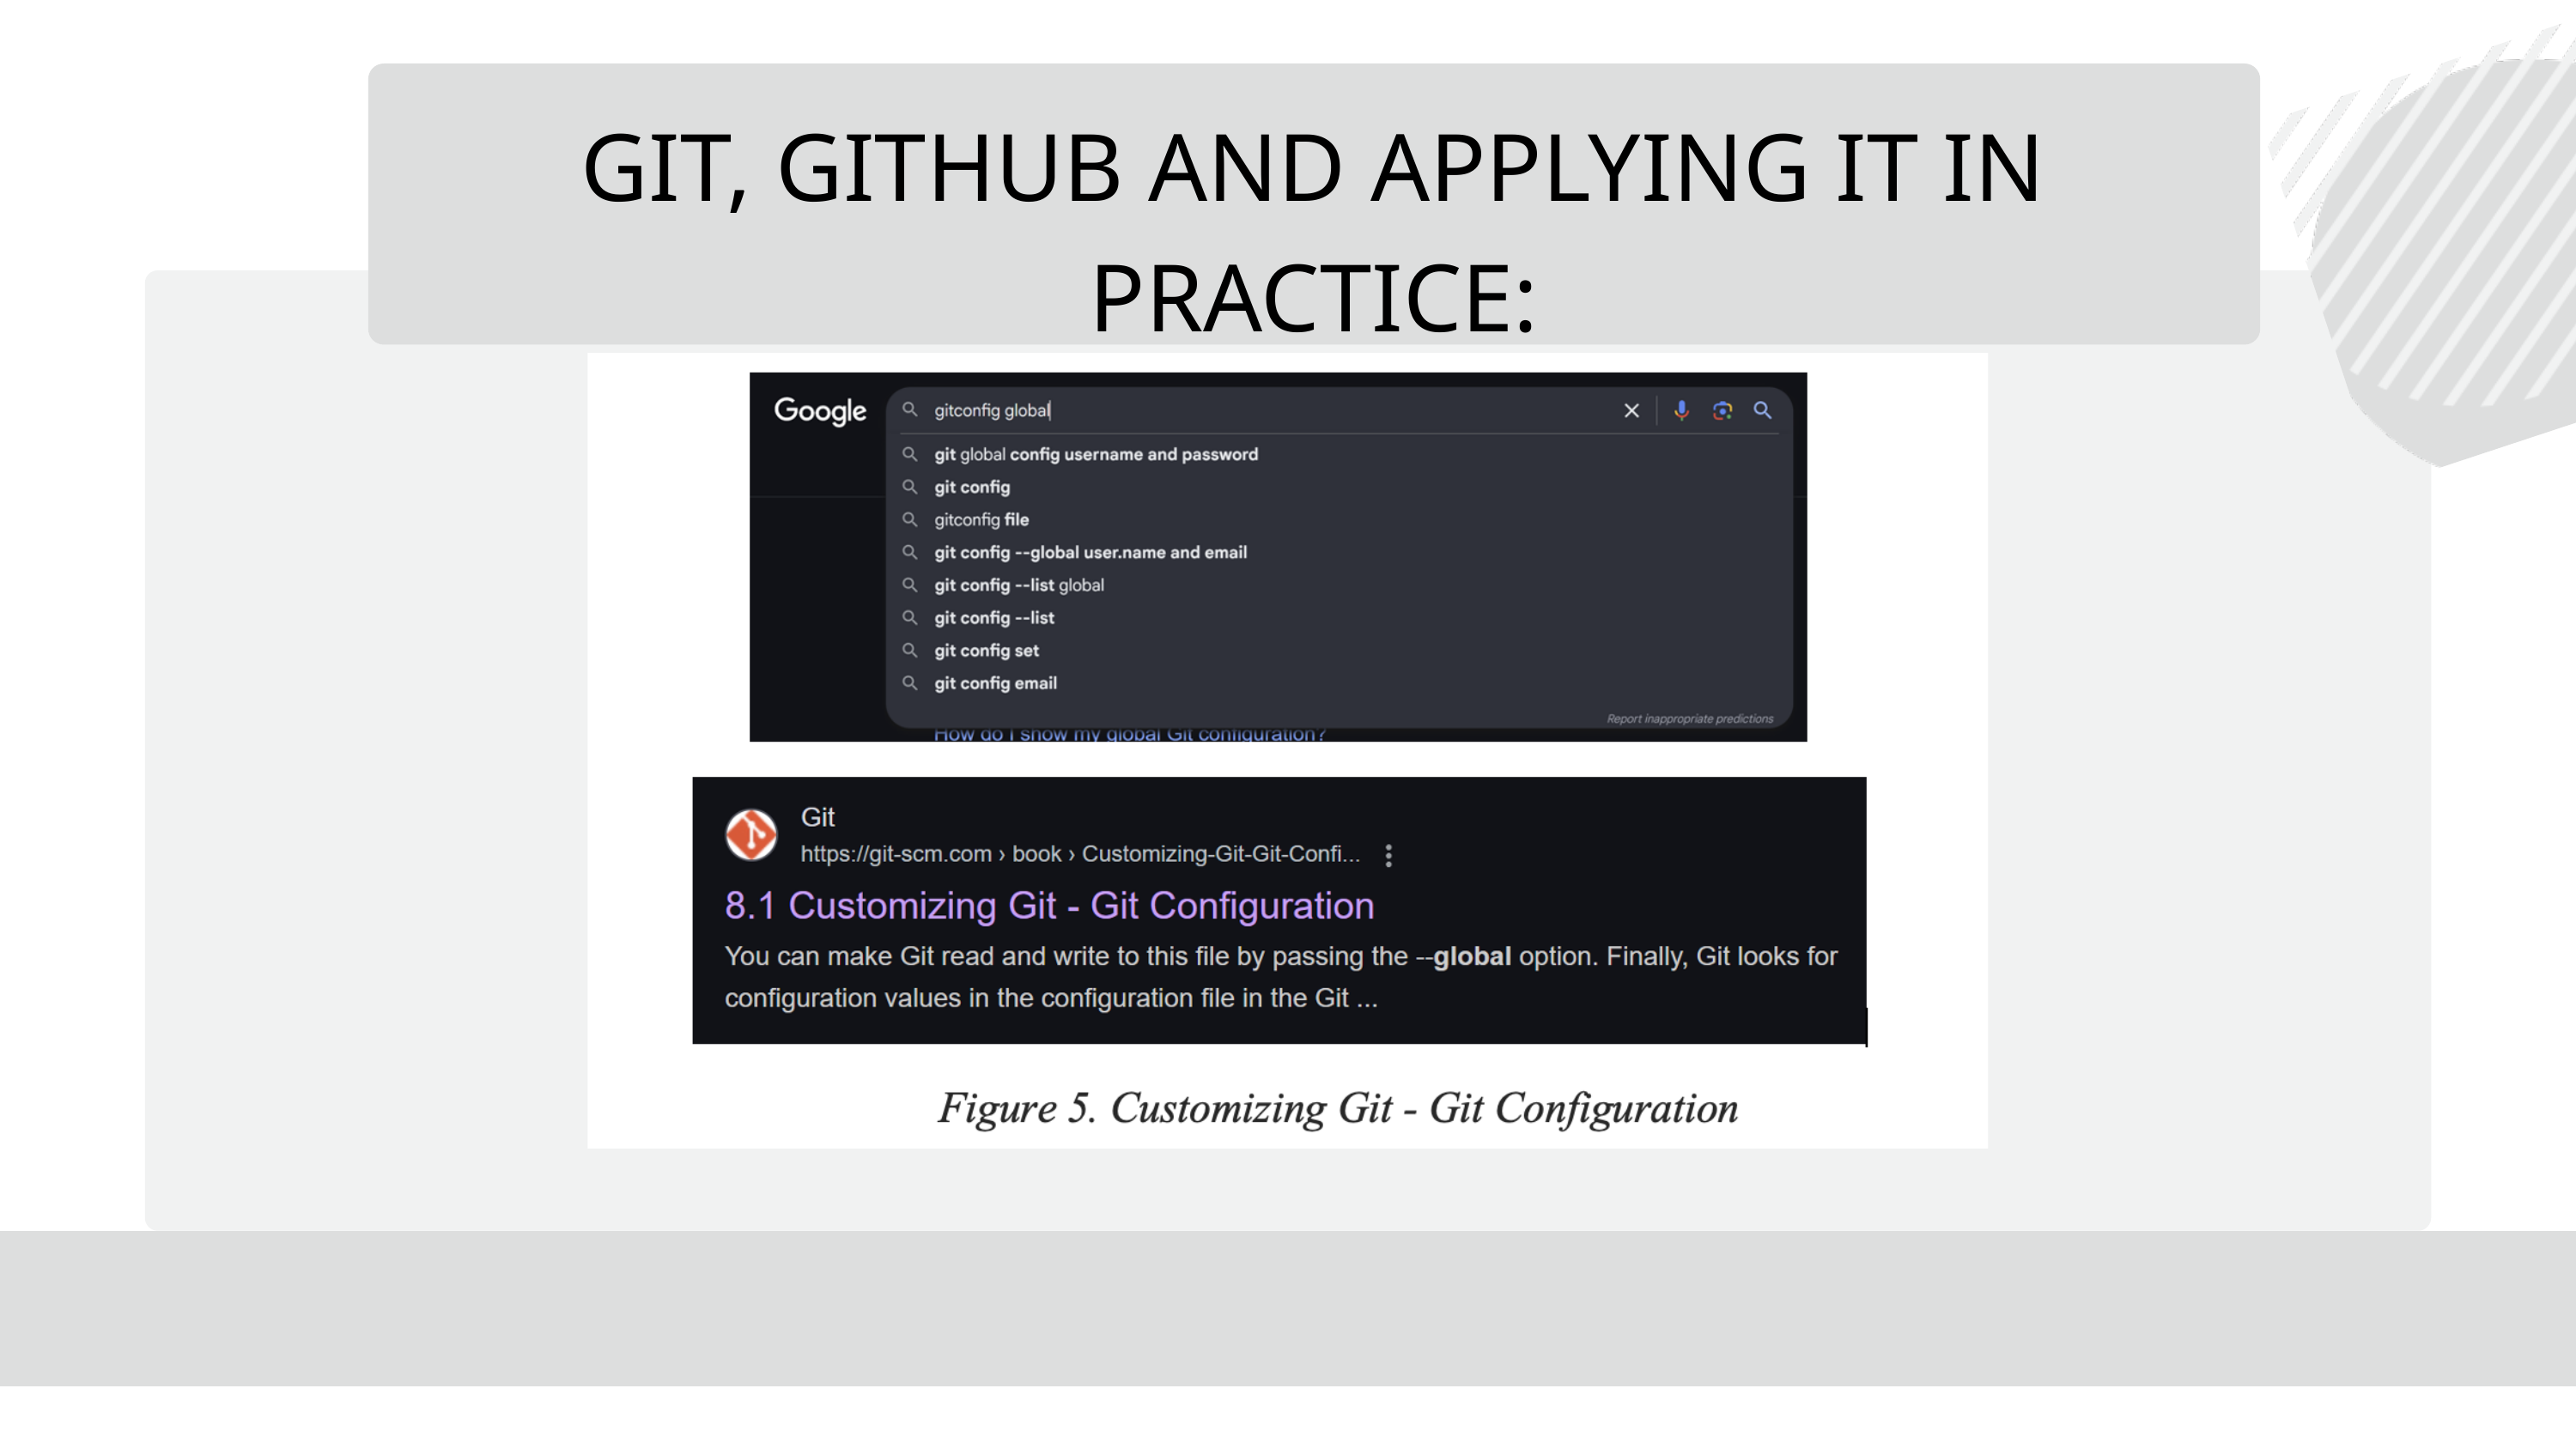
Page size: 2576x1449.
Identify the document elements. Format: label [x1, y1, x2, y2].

text_box [368, 63, 2261, 345]
text_box [2267, 18, 2576, 469]
text_box [0, 1230, 2576, 1387]
text_box [144, 270, 2432, 1228]
